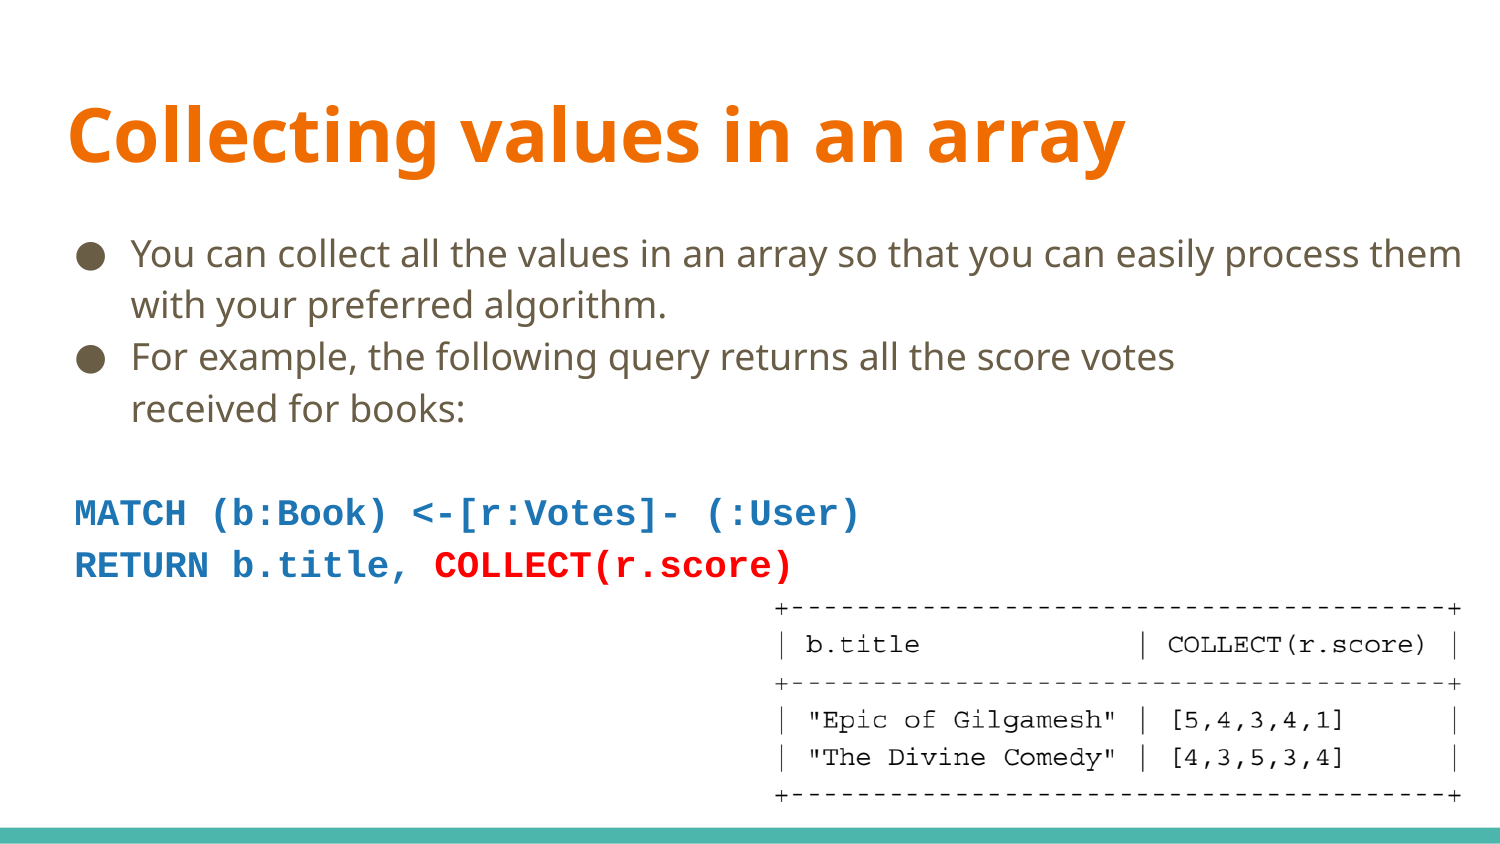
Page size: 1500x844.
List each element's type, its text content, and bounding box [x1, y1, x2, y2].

picture [749, 584, 1475, 816]
title Collecting values in an array [51, 72, 1449, 189]
list You can collect all the values in an array so that you can easily process them with your preferred algorithm. For example, the following query returns all the score votes received for books: MATCH (b:Book) <-[r:Votes]- (:User) RETURN b.title, COLLECT(r.score) [40, 207, 1484, 816]
